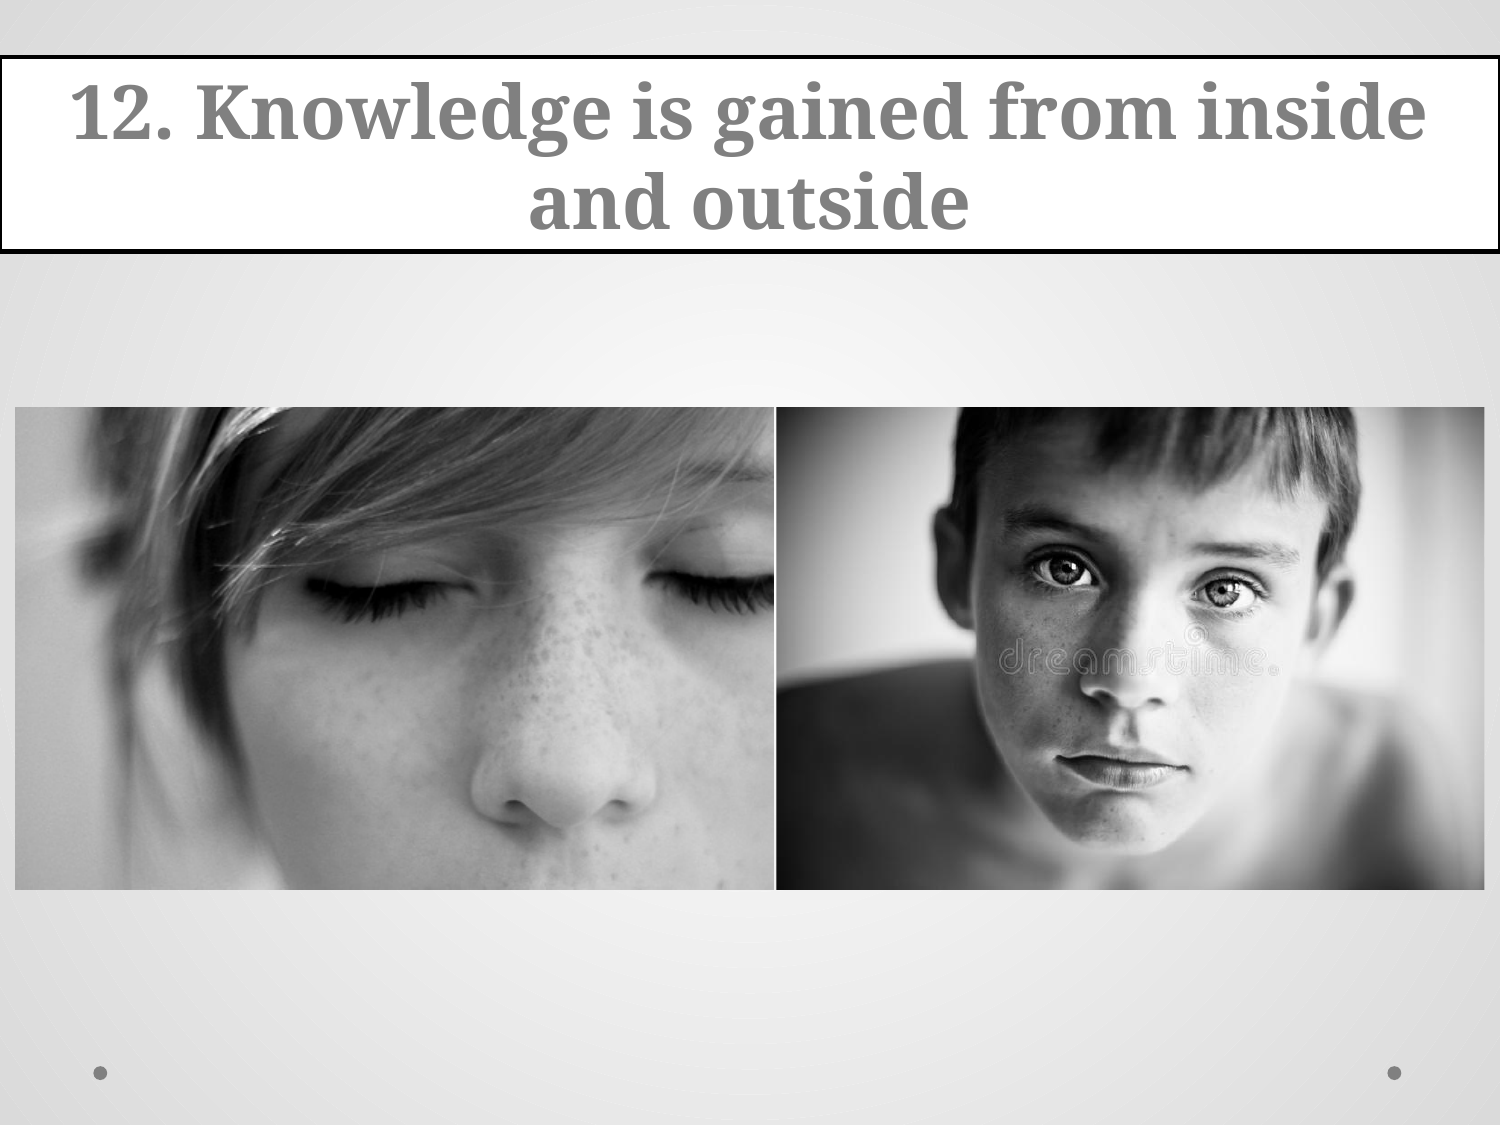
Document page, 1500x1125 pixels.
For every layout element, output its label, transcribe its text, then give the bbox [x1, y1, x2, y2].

picture [15, 407, 774, 891]
text_box 12. Knowledge is gained from inside and outside [0, 55, 1500, 254]
picture [776, 407, 1485, 891]
